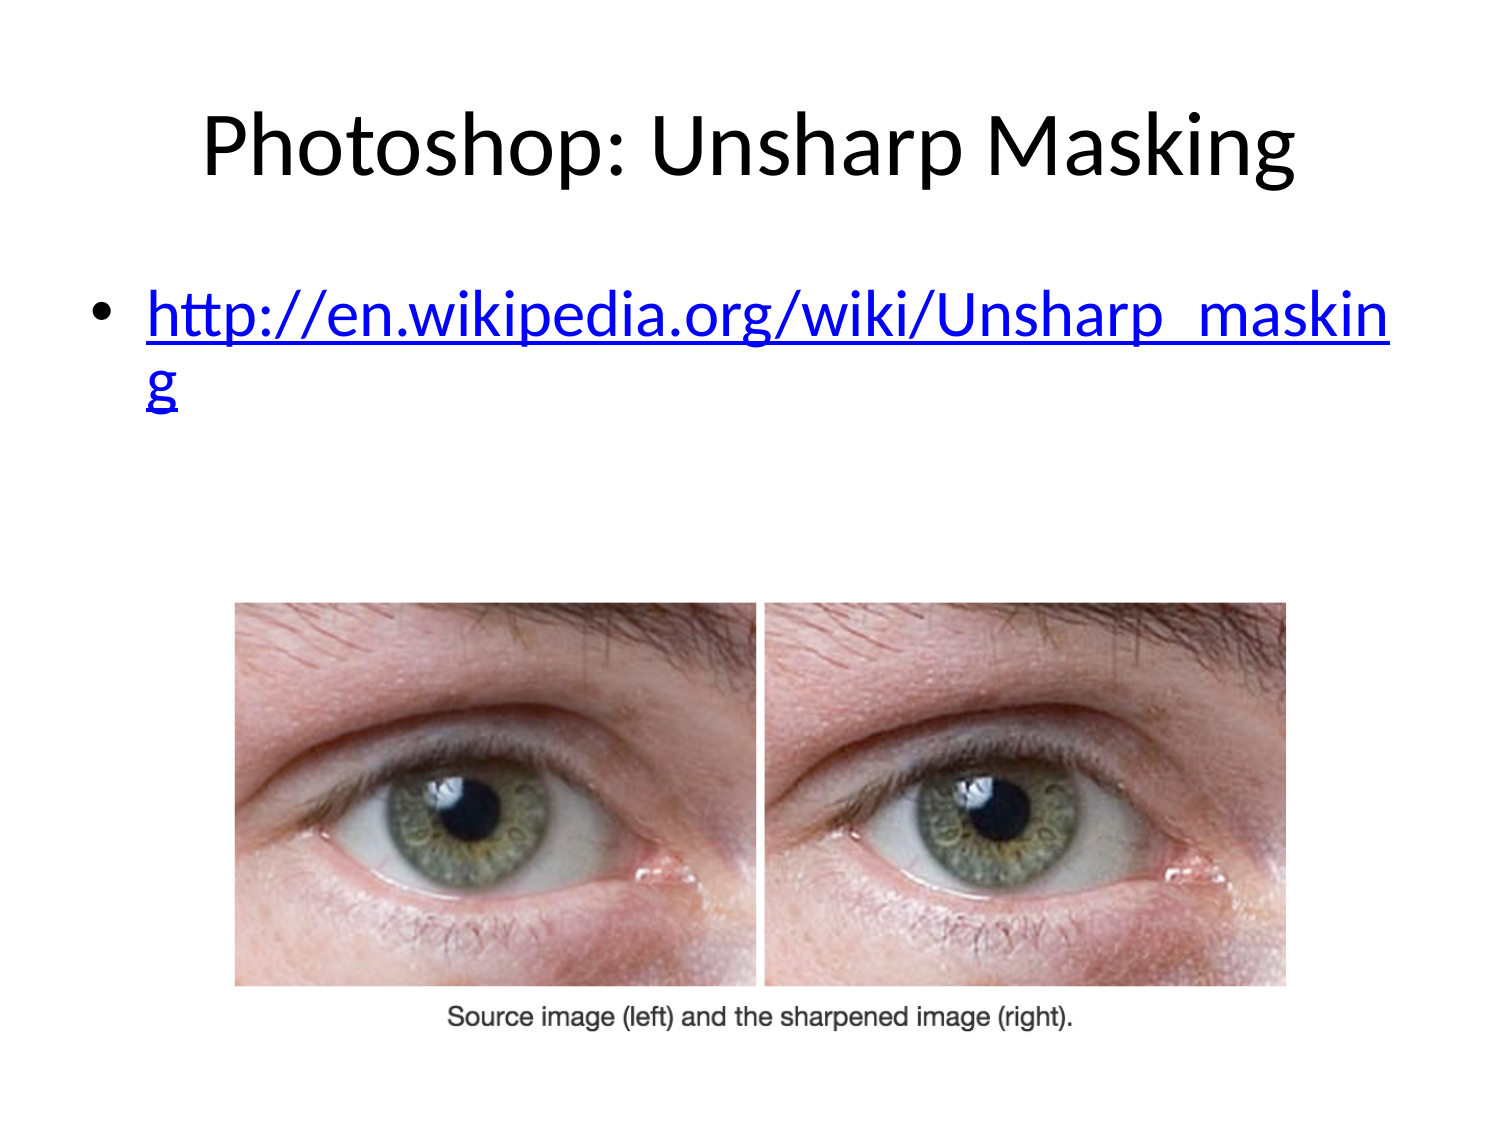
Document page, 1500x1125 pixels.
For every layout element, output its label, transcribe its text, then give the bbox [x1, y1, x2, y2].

title Photoshop: Unsharp Masking [75, 45, 1425, 233]
picture [143, 585, 1357, 1054]
list http://en.wikipedia.org/wiki/Unsharp_masking [75, 262, 1425, 1005]
